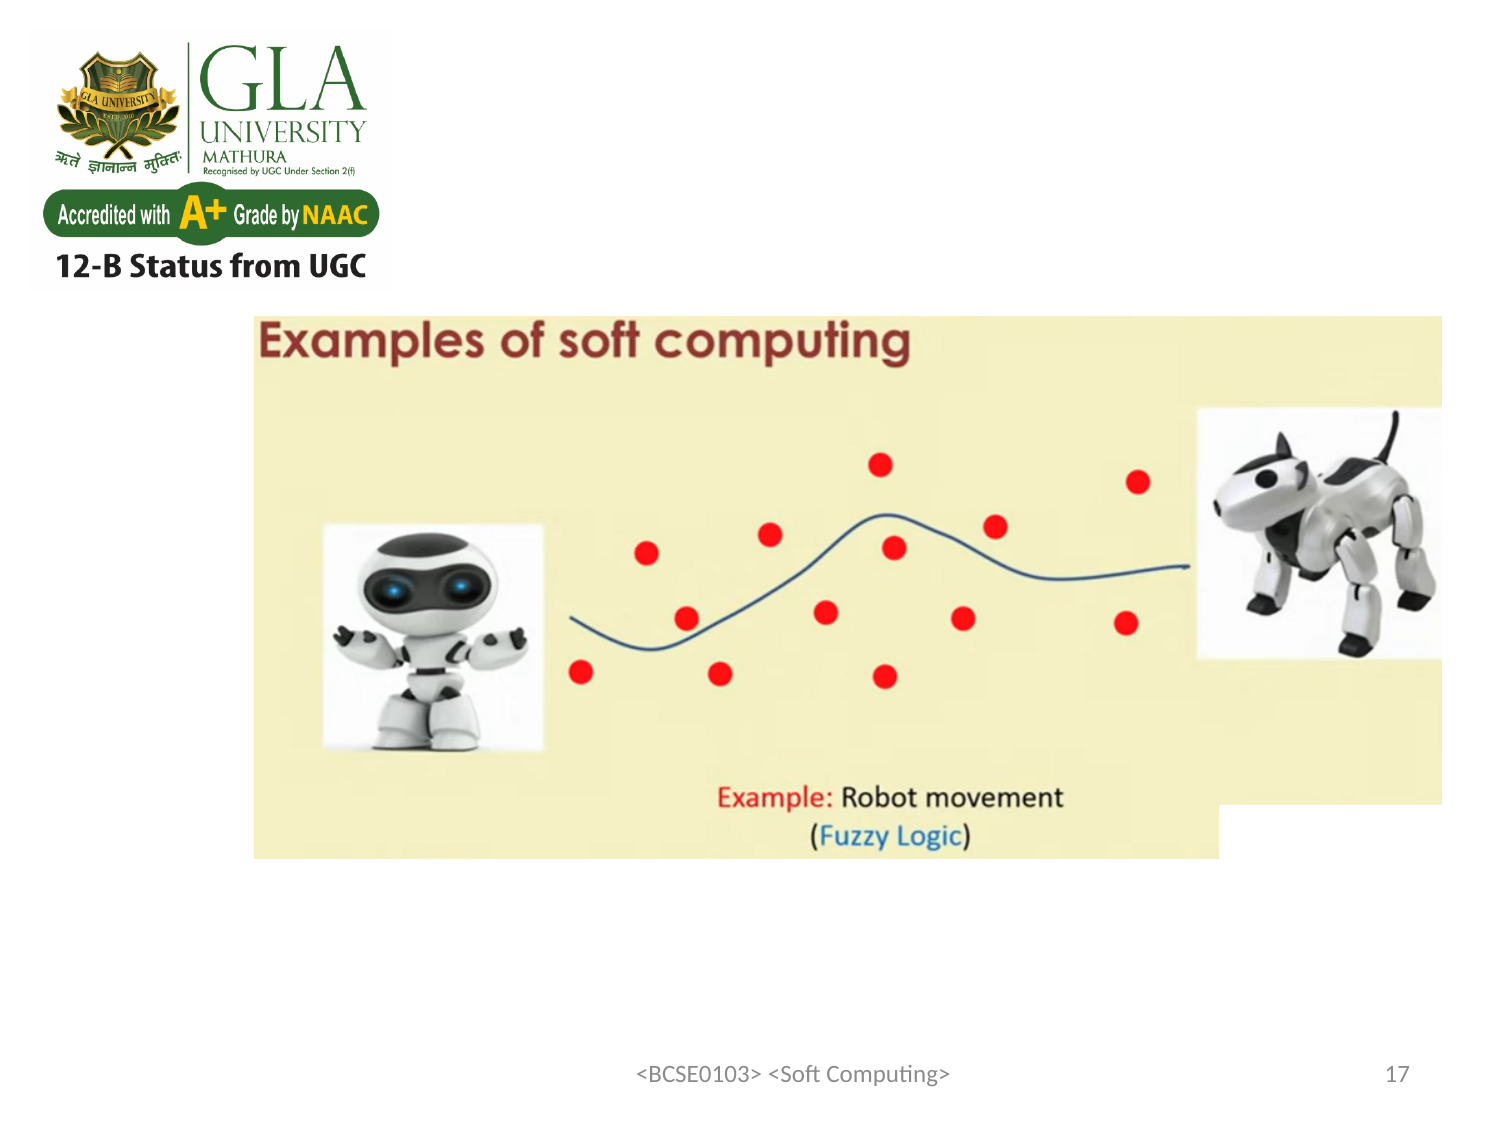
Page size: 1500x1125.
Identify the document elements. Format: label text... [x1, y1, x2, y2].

picture [253, 316, 1443, 859]
picture [29, 28, 393, 291]
footer <BCSE0103> <Soft Computing> [512, 1042, 1074, 1103]
slide_number 17 [1074, 1042, 1425, 1103]
